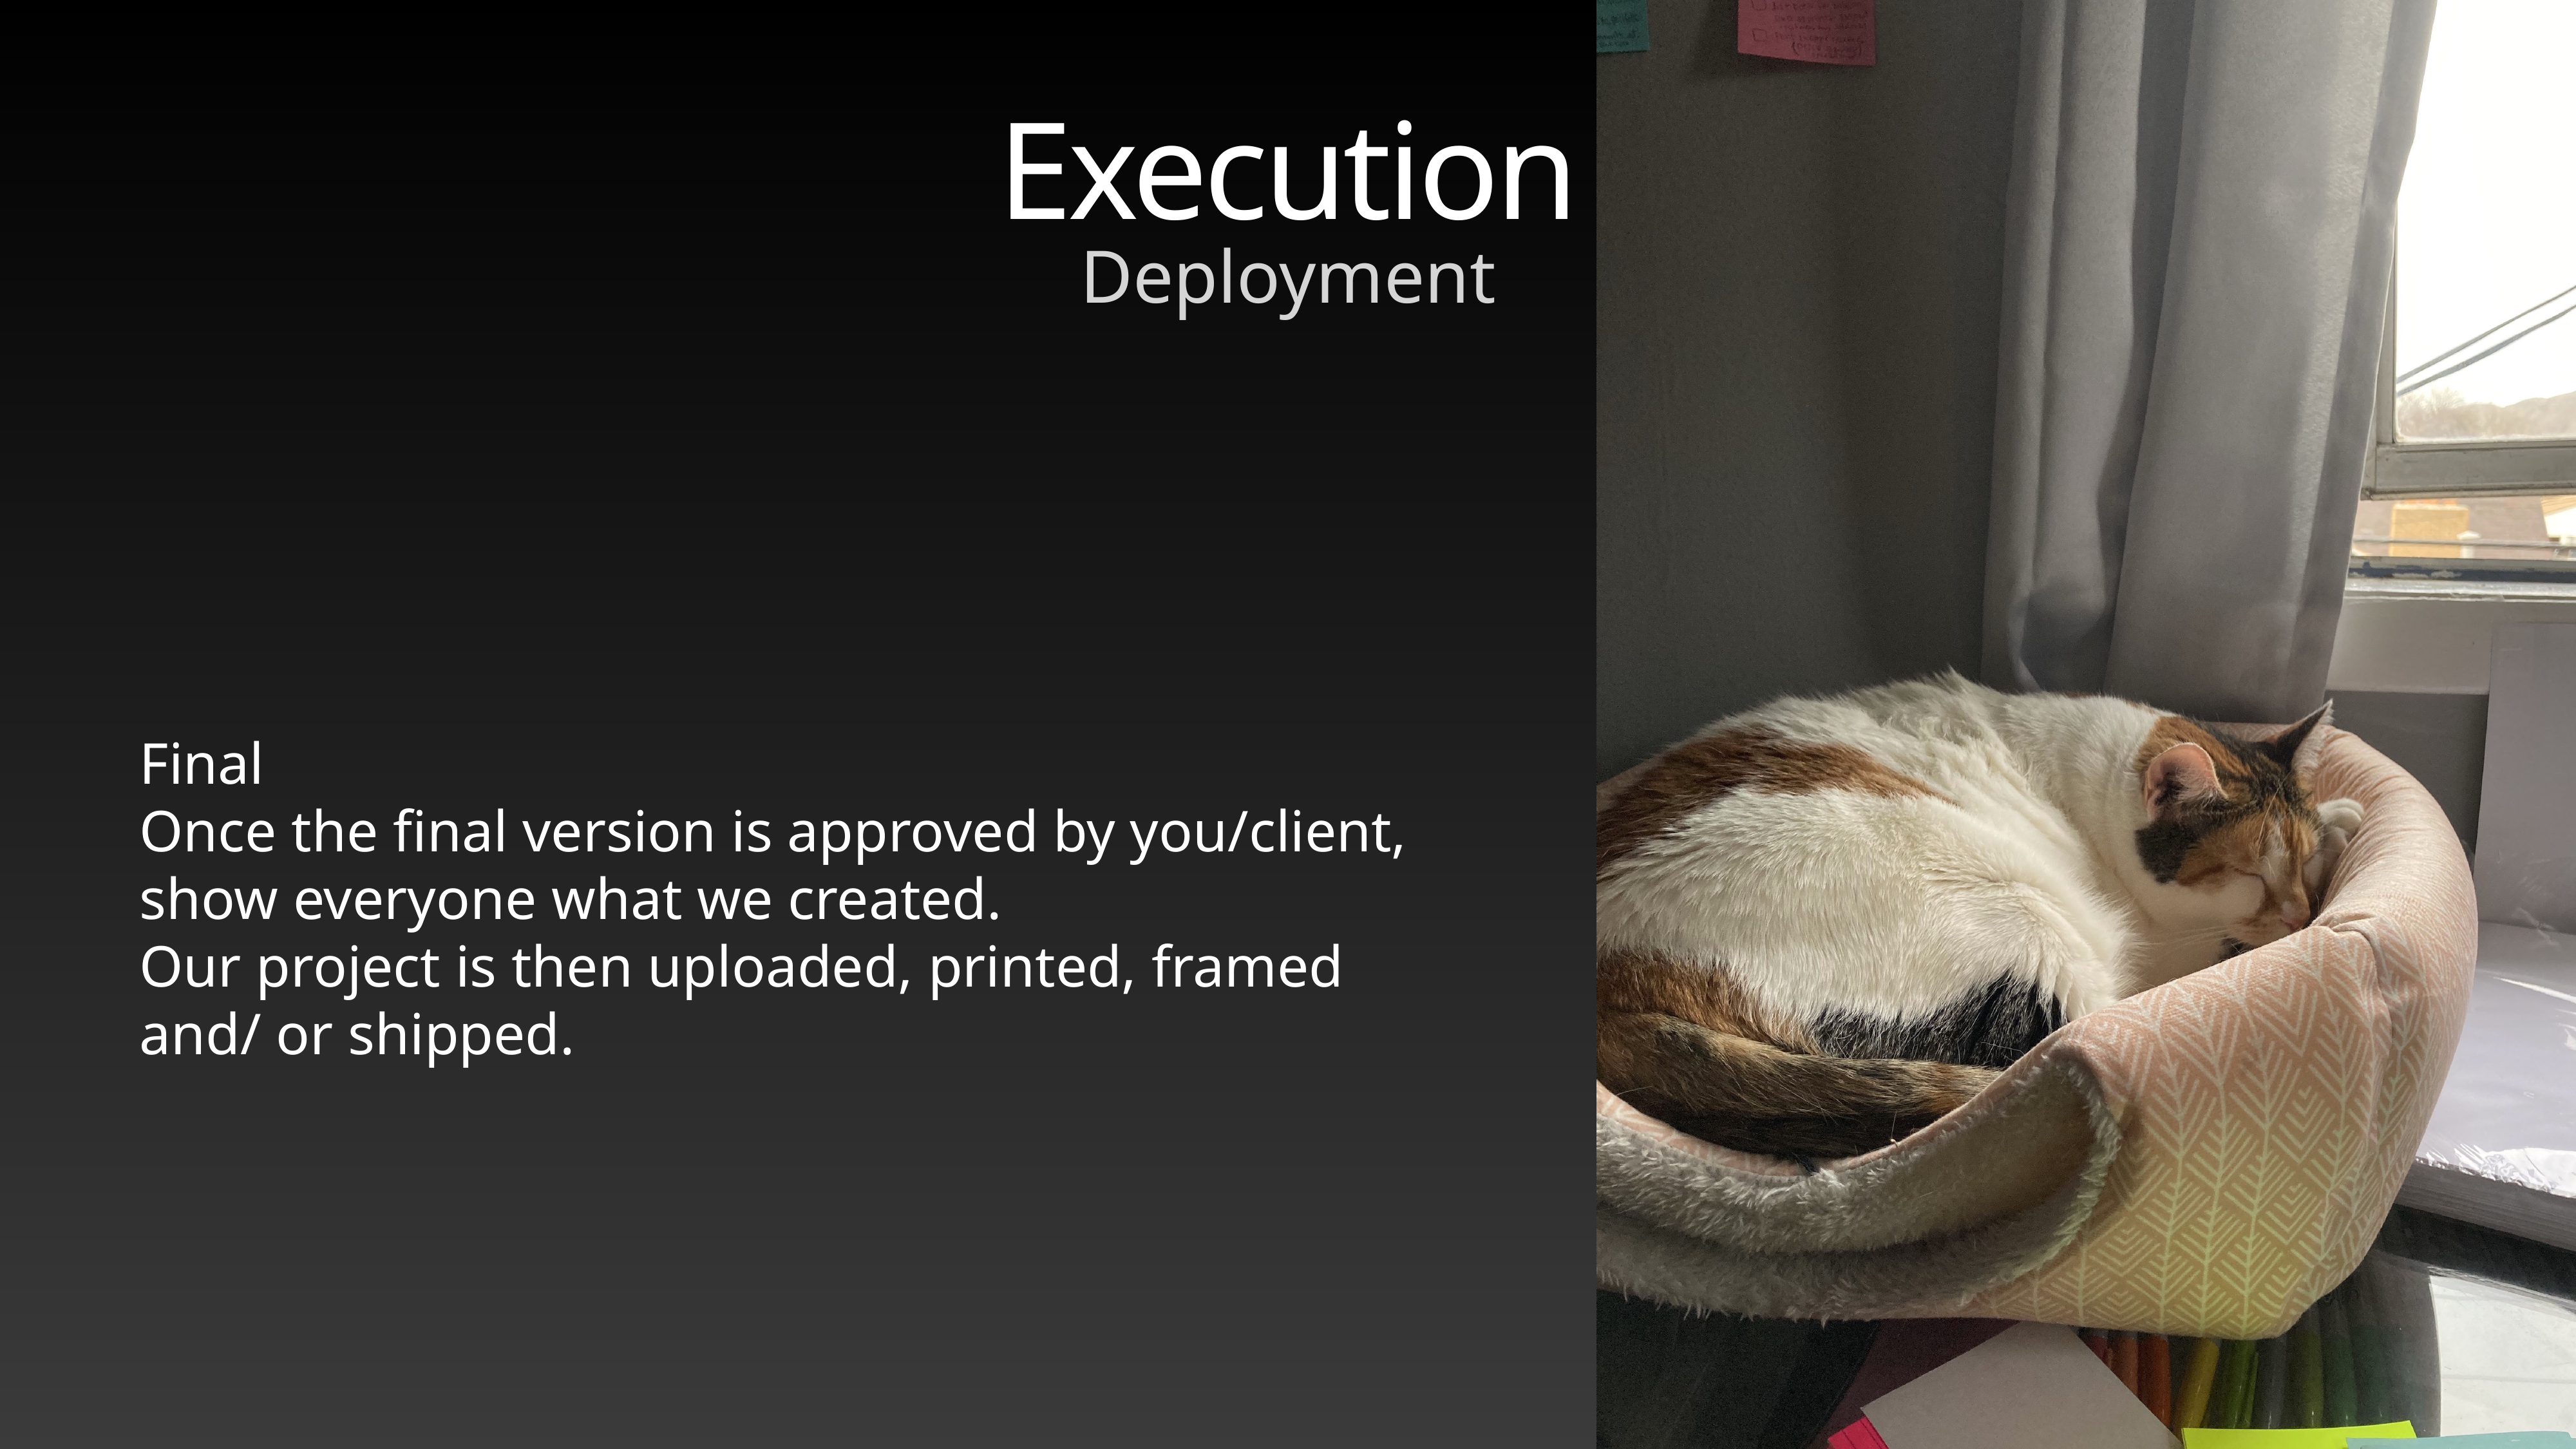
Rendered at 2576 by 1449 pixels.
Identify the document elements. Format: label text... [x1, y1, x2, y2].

title Execution [133, 85, 1596, 225]
list Final Once the final version is approved by you/client, show everyone what we created. Our project is then uploaded, printed, framed and/ or shipped. [133, 451, 1456, 1343]
picture [1596, 0, 2576, 1449]
list Deployment [133, 225, 1596, 334]
